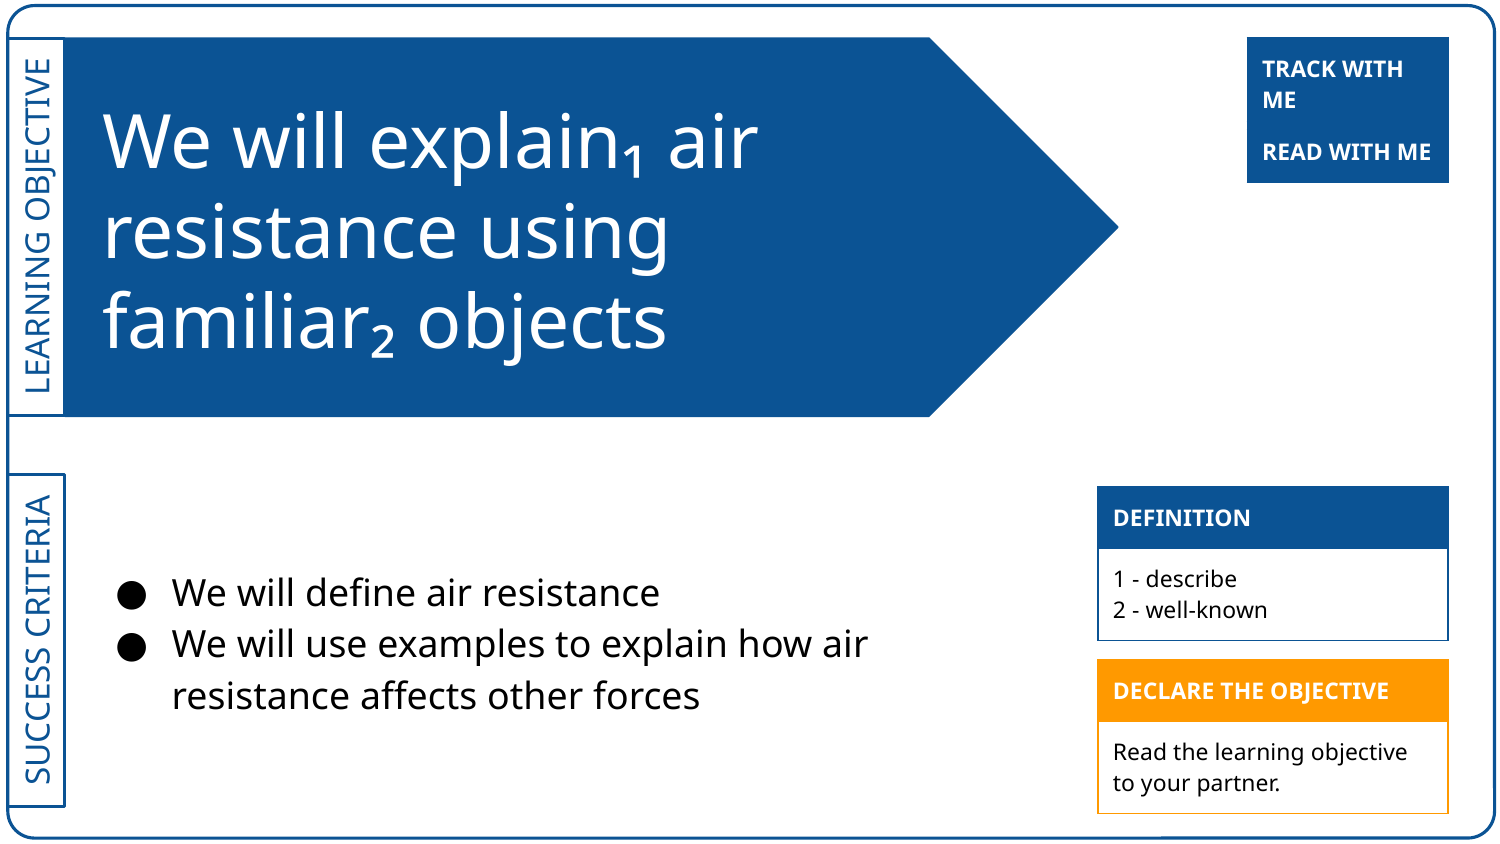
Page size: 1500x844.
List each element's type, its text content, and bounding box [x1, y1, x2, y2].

table_header TRACK WITH ME [1248, 38, 1447, 121]
list We will define air resistance We will use examples to explain how air resistance affects other forces [81, 474, 935, 805]
title We will explain₁ air resistance using familiar₂ objects [87, 78, 940, 380]
table_cell Read the learning objective to your partner. [1099, 722, 1447, 813]
table_header READ WITH ME [1248, 122, 1447, 182]
table_header DEFINITION [1099, 488, 1447, 547]
table_header DECLARE THE OBJECTIVE [1099, 661, 1447, 721]
table_cell 1 - describe 2 - well-known [1099, 549, 1447, 640]
